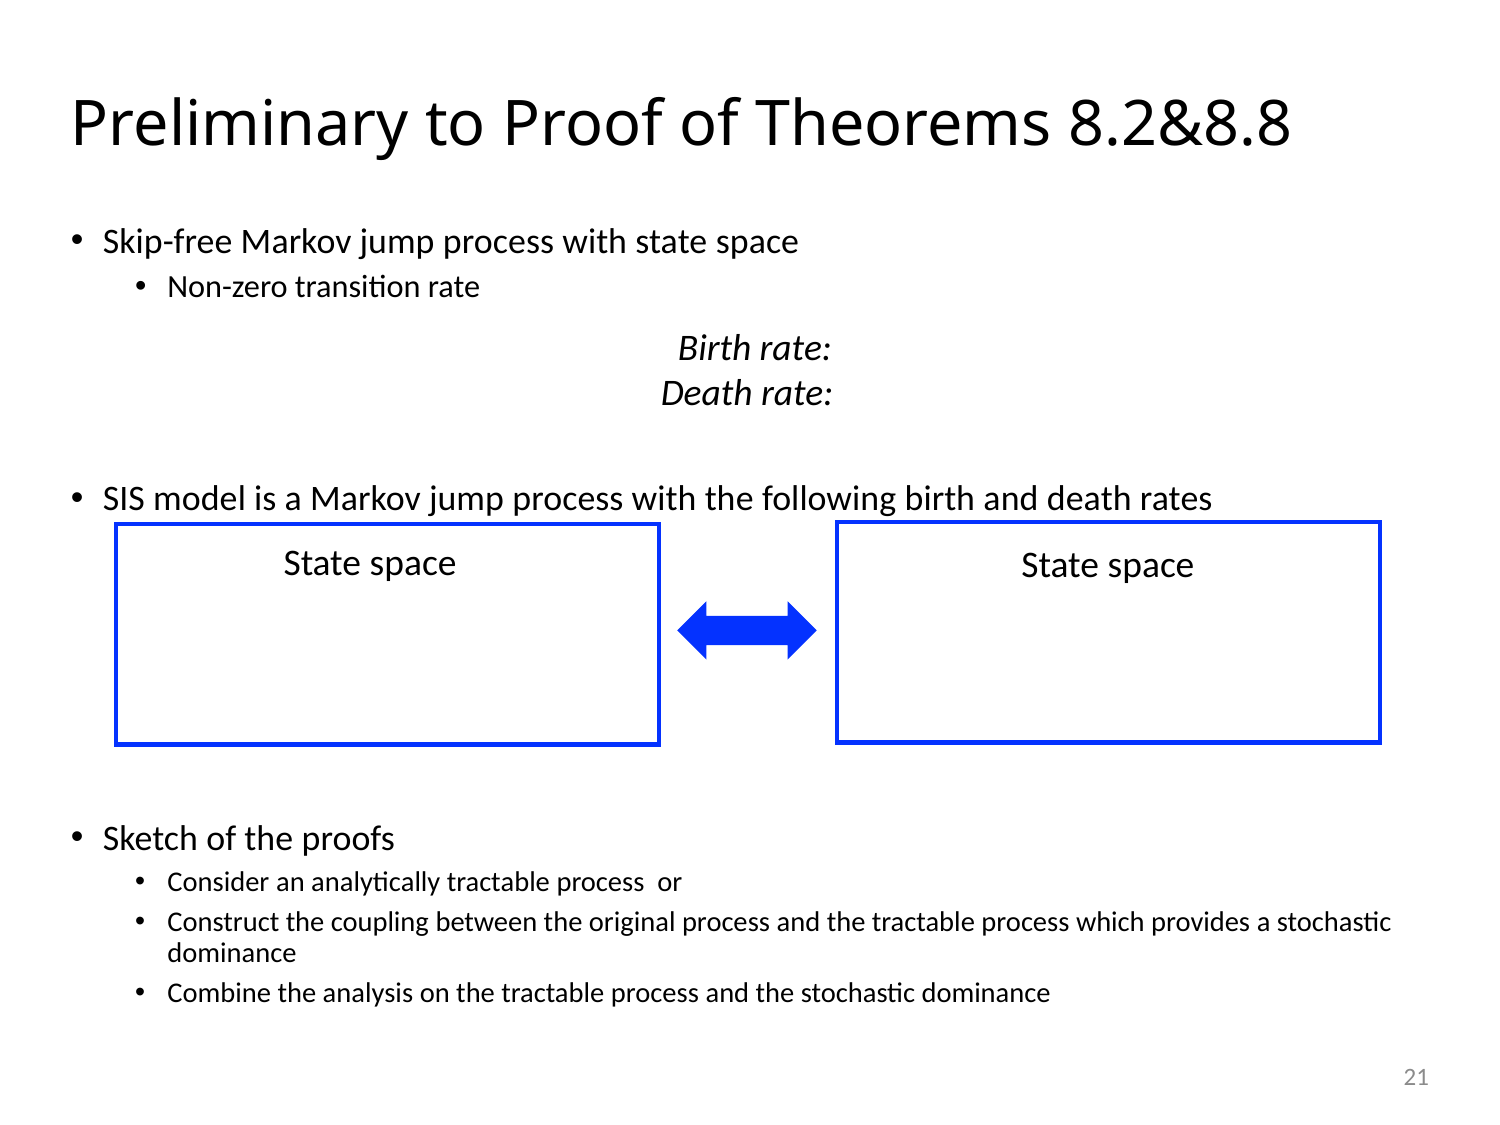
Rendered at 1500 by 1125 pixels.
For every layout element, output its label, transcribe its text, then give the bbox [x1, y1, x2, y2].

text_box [115, 521, 1380, 745]
title Preliminary to Proof of Theorems 8.2&8.8 [55, 59, 1445, 191]
